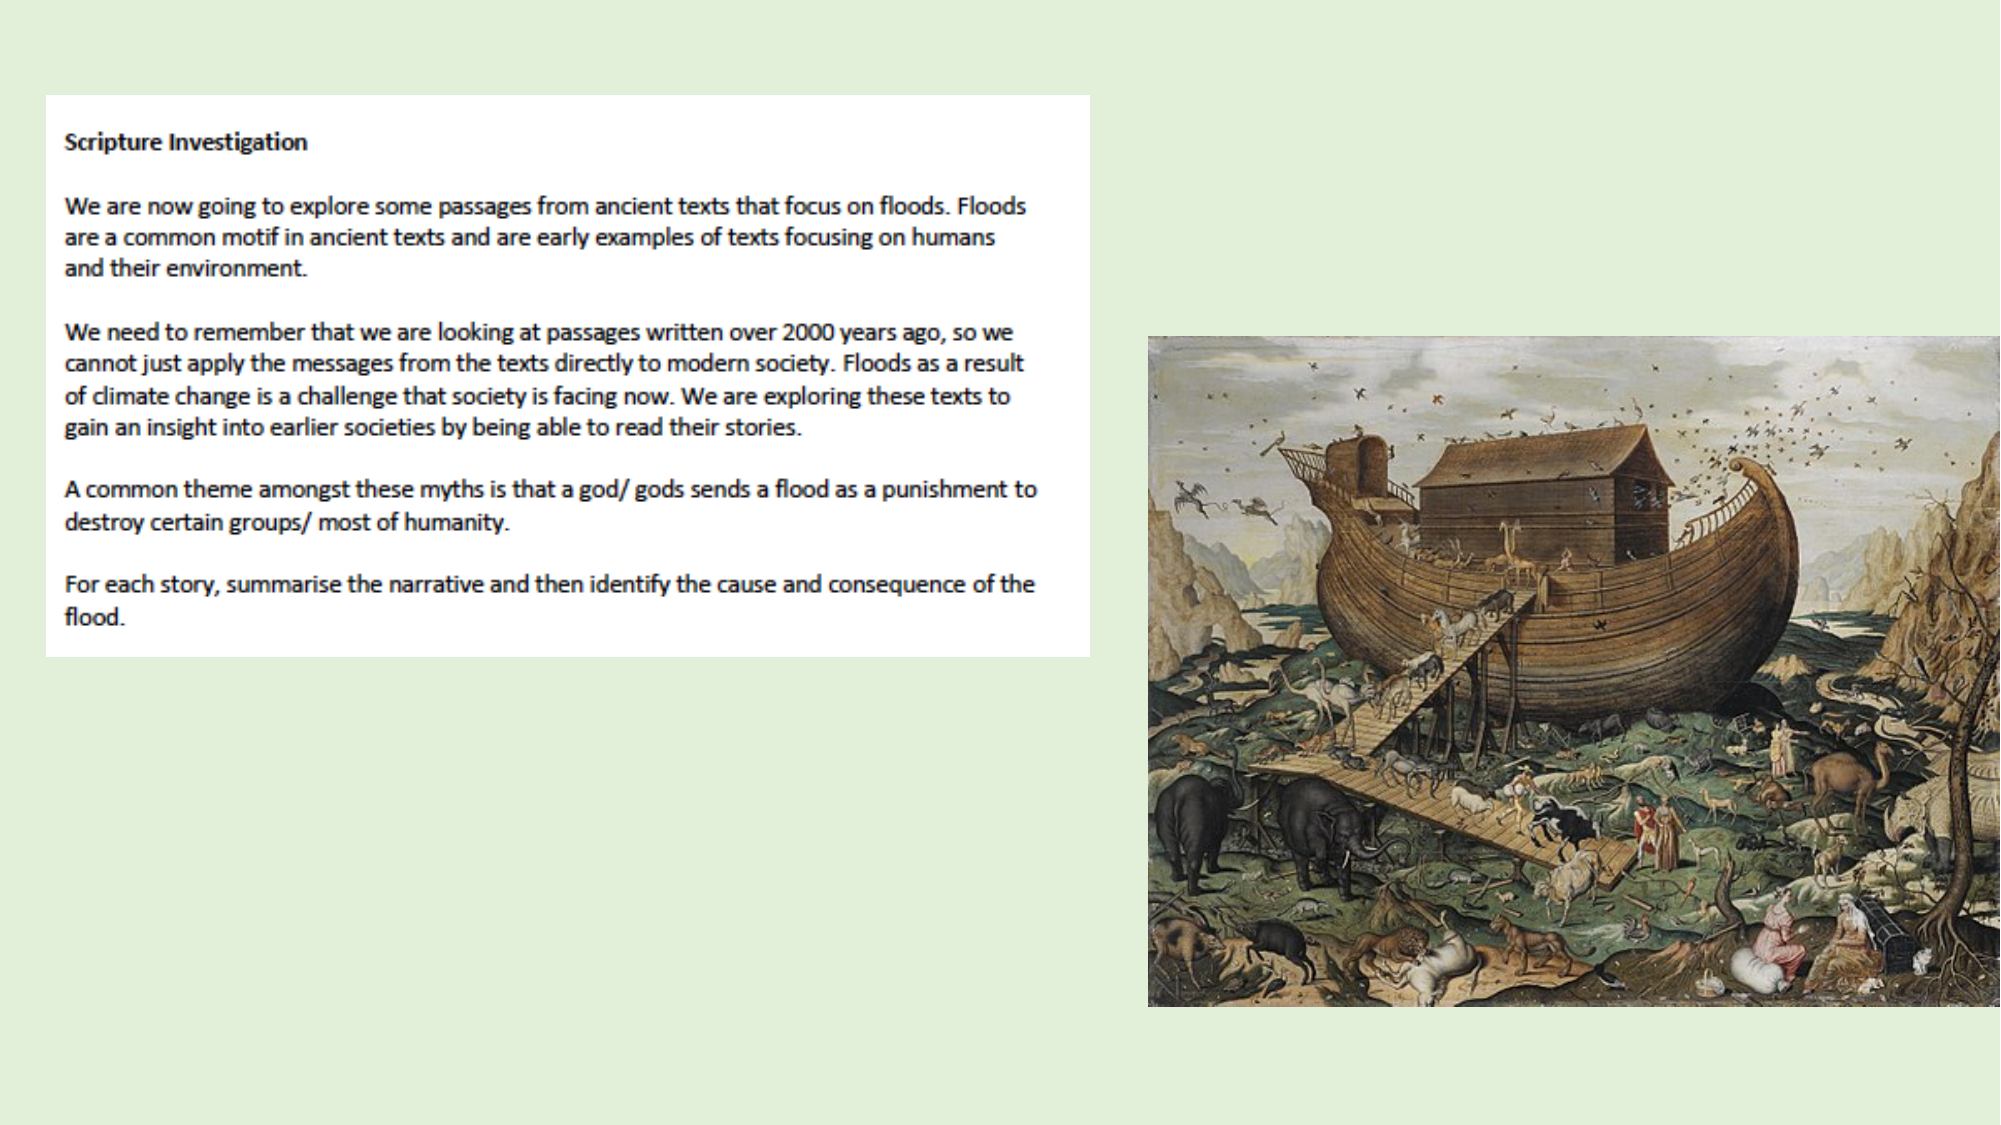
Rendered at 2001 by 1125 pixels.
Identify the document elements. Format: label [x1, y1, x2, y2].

picture [1148, 335, 2000, 1007]
picture [46, 95, 1090, 657]
